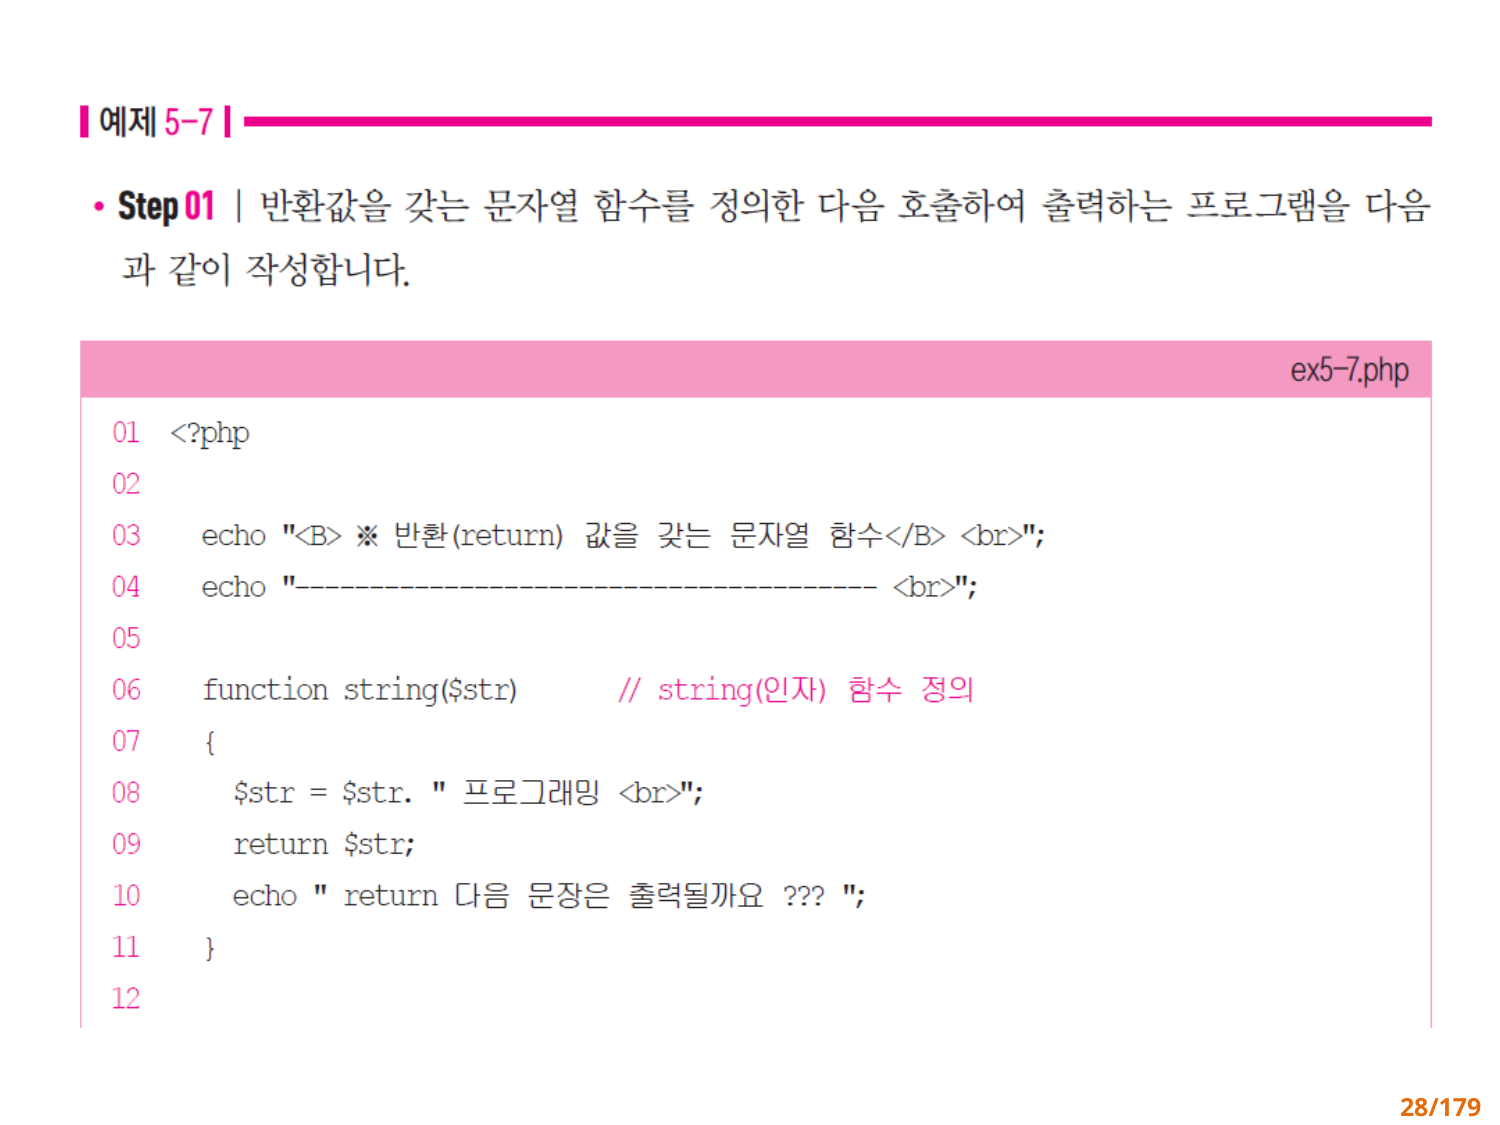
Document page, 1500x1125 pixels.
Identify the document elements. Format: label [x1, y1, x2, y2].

picture [47, 89, 1453, 1028]
